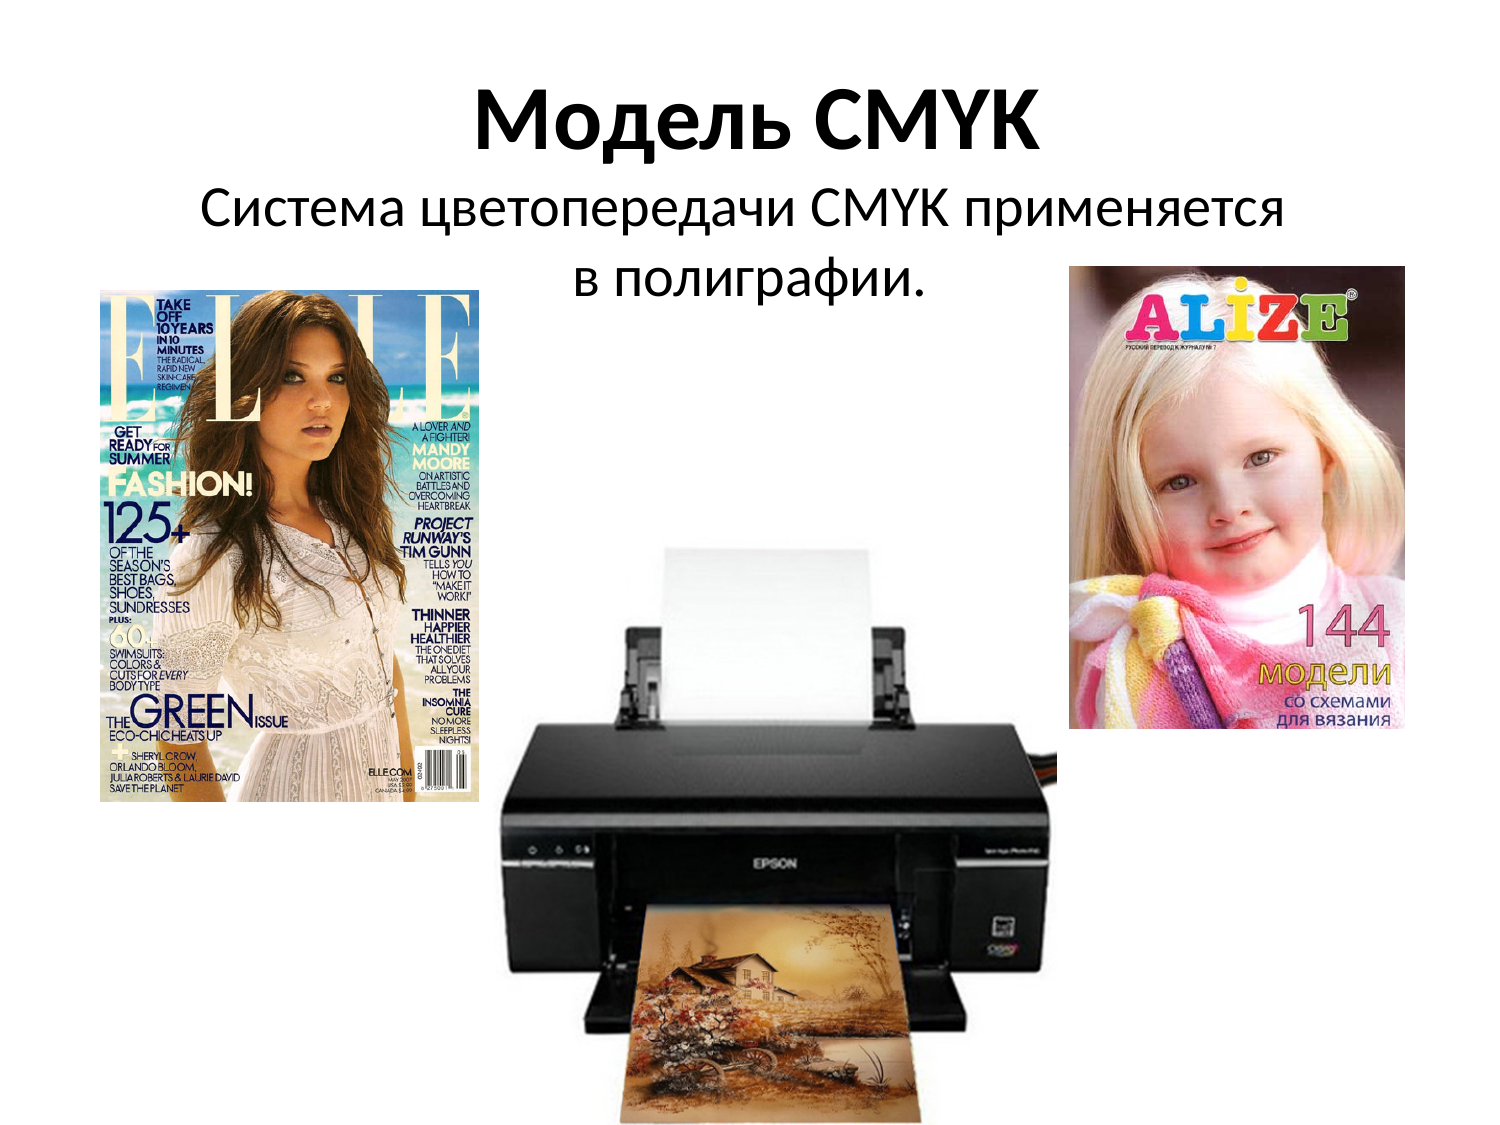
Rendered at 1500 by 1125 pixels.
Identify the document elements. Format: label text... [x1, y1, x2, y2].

picture [489, 519, 1058, 1125]
title Модель CMYK [82, 0, 1432, 225]
picture [100, 290, 479, 803]
picture [1068, 266, 1406, 730]
text_box Система цветопередачи CMYK применяется в полиграфии. [76, 160, 1424, 315]
